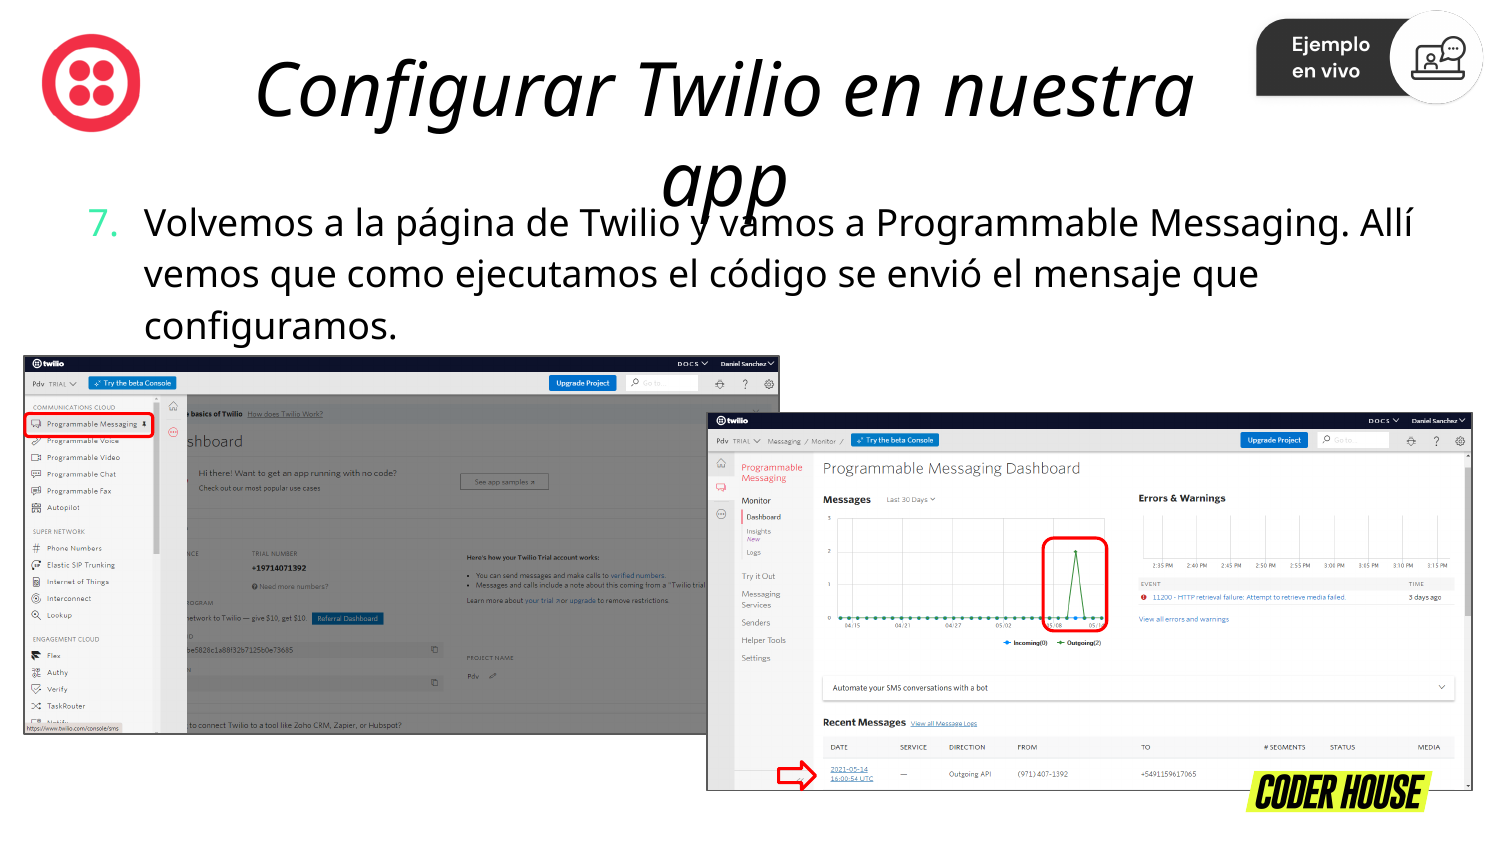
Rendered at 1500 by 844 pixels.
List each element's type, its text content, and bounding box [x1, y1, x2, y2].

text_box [707, 412, 1472, 790]
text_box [24, 356, 779, 734]
picture [36, 27, 149, 141]
text_box Configurar Twilio en nuestra app [168, 26, 1282, 152]
text_box Volvemos a la página de Twilio y vamos a Programmable Messaging. Allí vemos que como ejecutamos el código se envió el mensaje que configuramos. [53, 176, 1457, 329]
picture [1235, 4, 1500, 110]
picture [1241, 764, 1437, 819]
